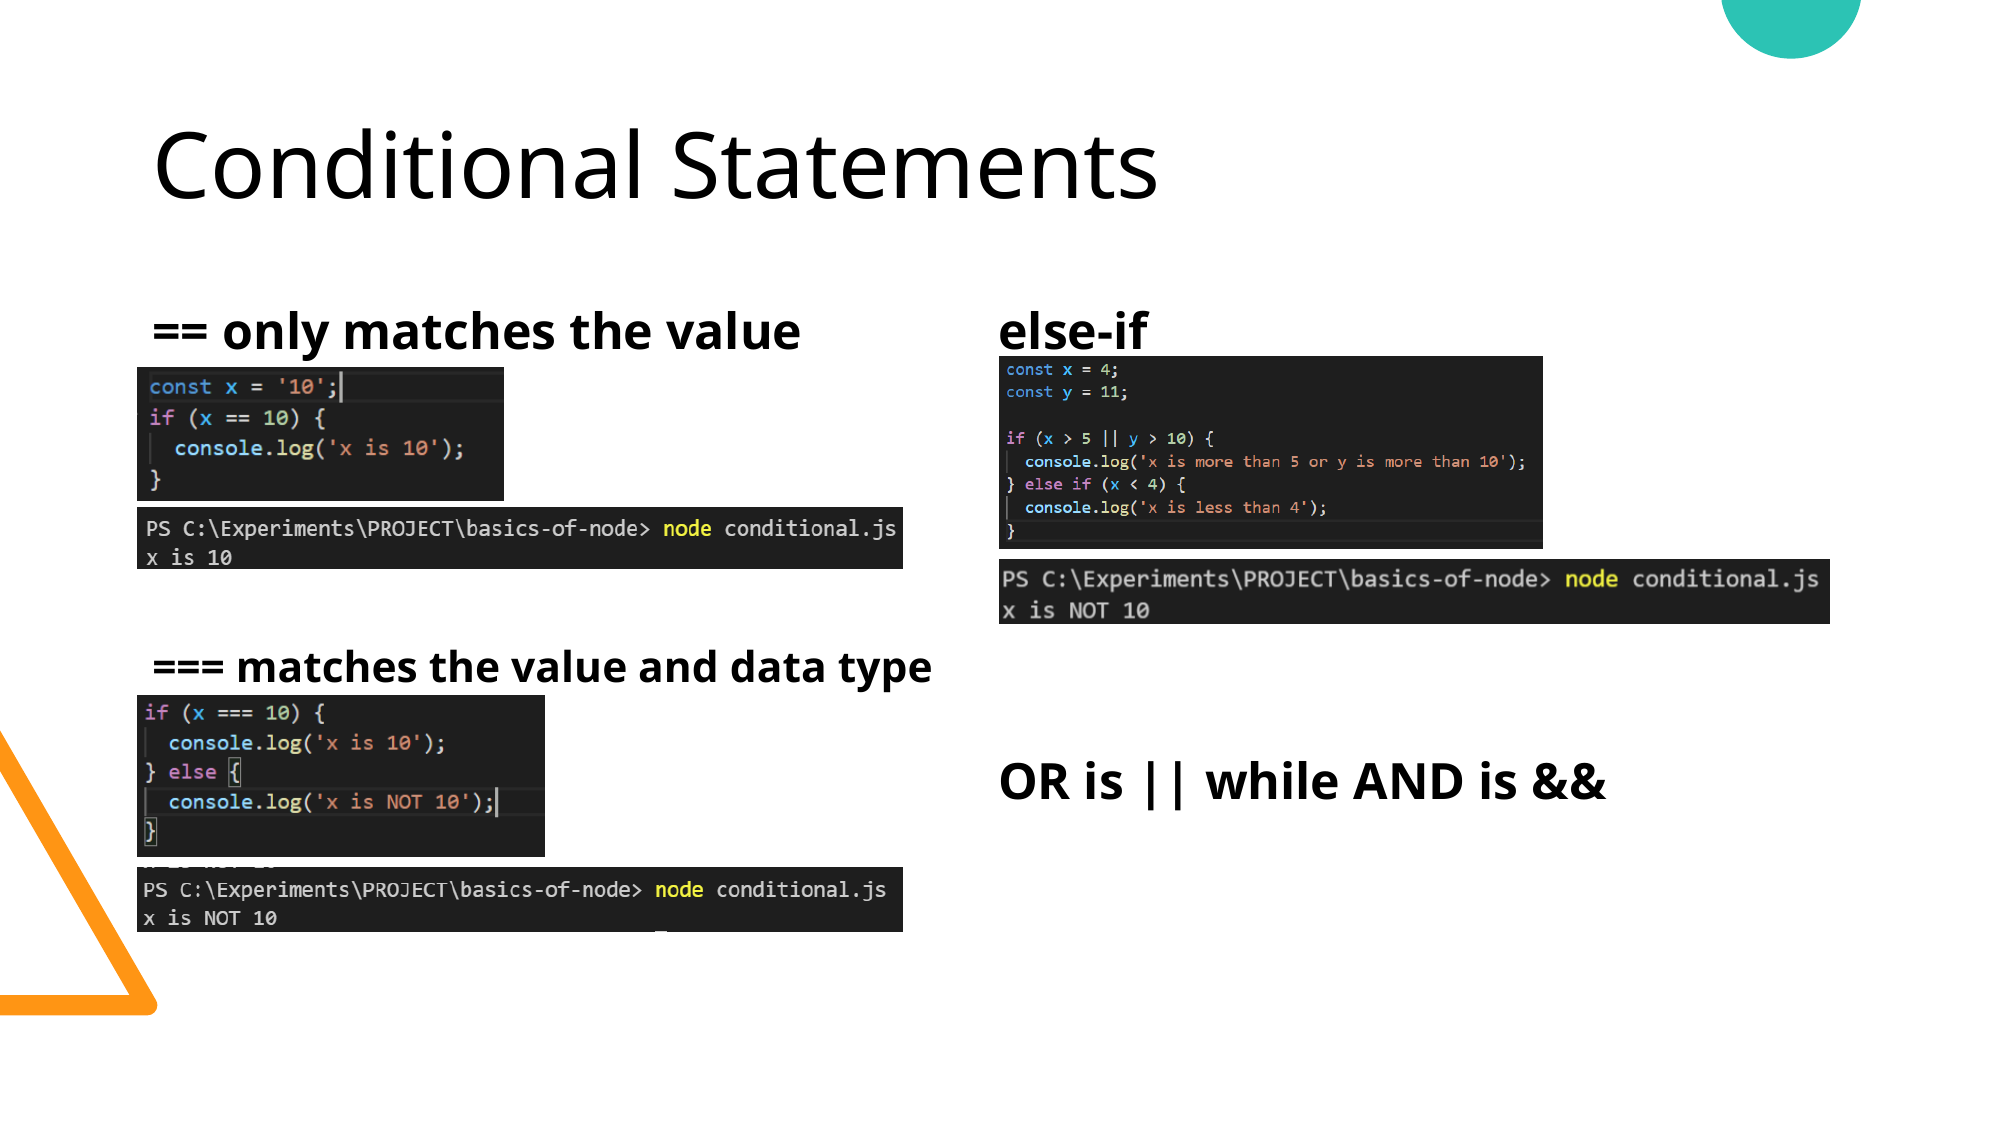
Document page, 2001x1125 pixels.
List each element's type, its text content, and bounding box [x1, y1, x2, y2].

text_box else-if [983, 297, 1830, 368]
text_box === matches the value and data type [137, 628, 984, 699]
picture [137, 507, 903, 569]
picture [137, 867, 903, 932]
picture [999, 356, 1543, 549]
list == only matches the value [137, 297, 983, 368]
picture [999, 559, 1830, 624]
title Conditional Statements [137, 59, 1863, 278]
picture [137, 695, 545, 857]
picture [137, 367, 504, 501]
text_box OR is || while AND is && [983, 747, 1830, 818]
